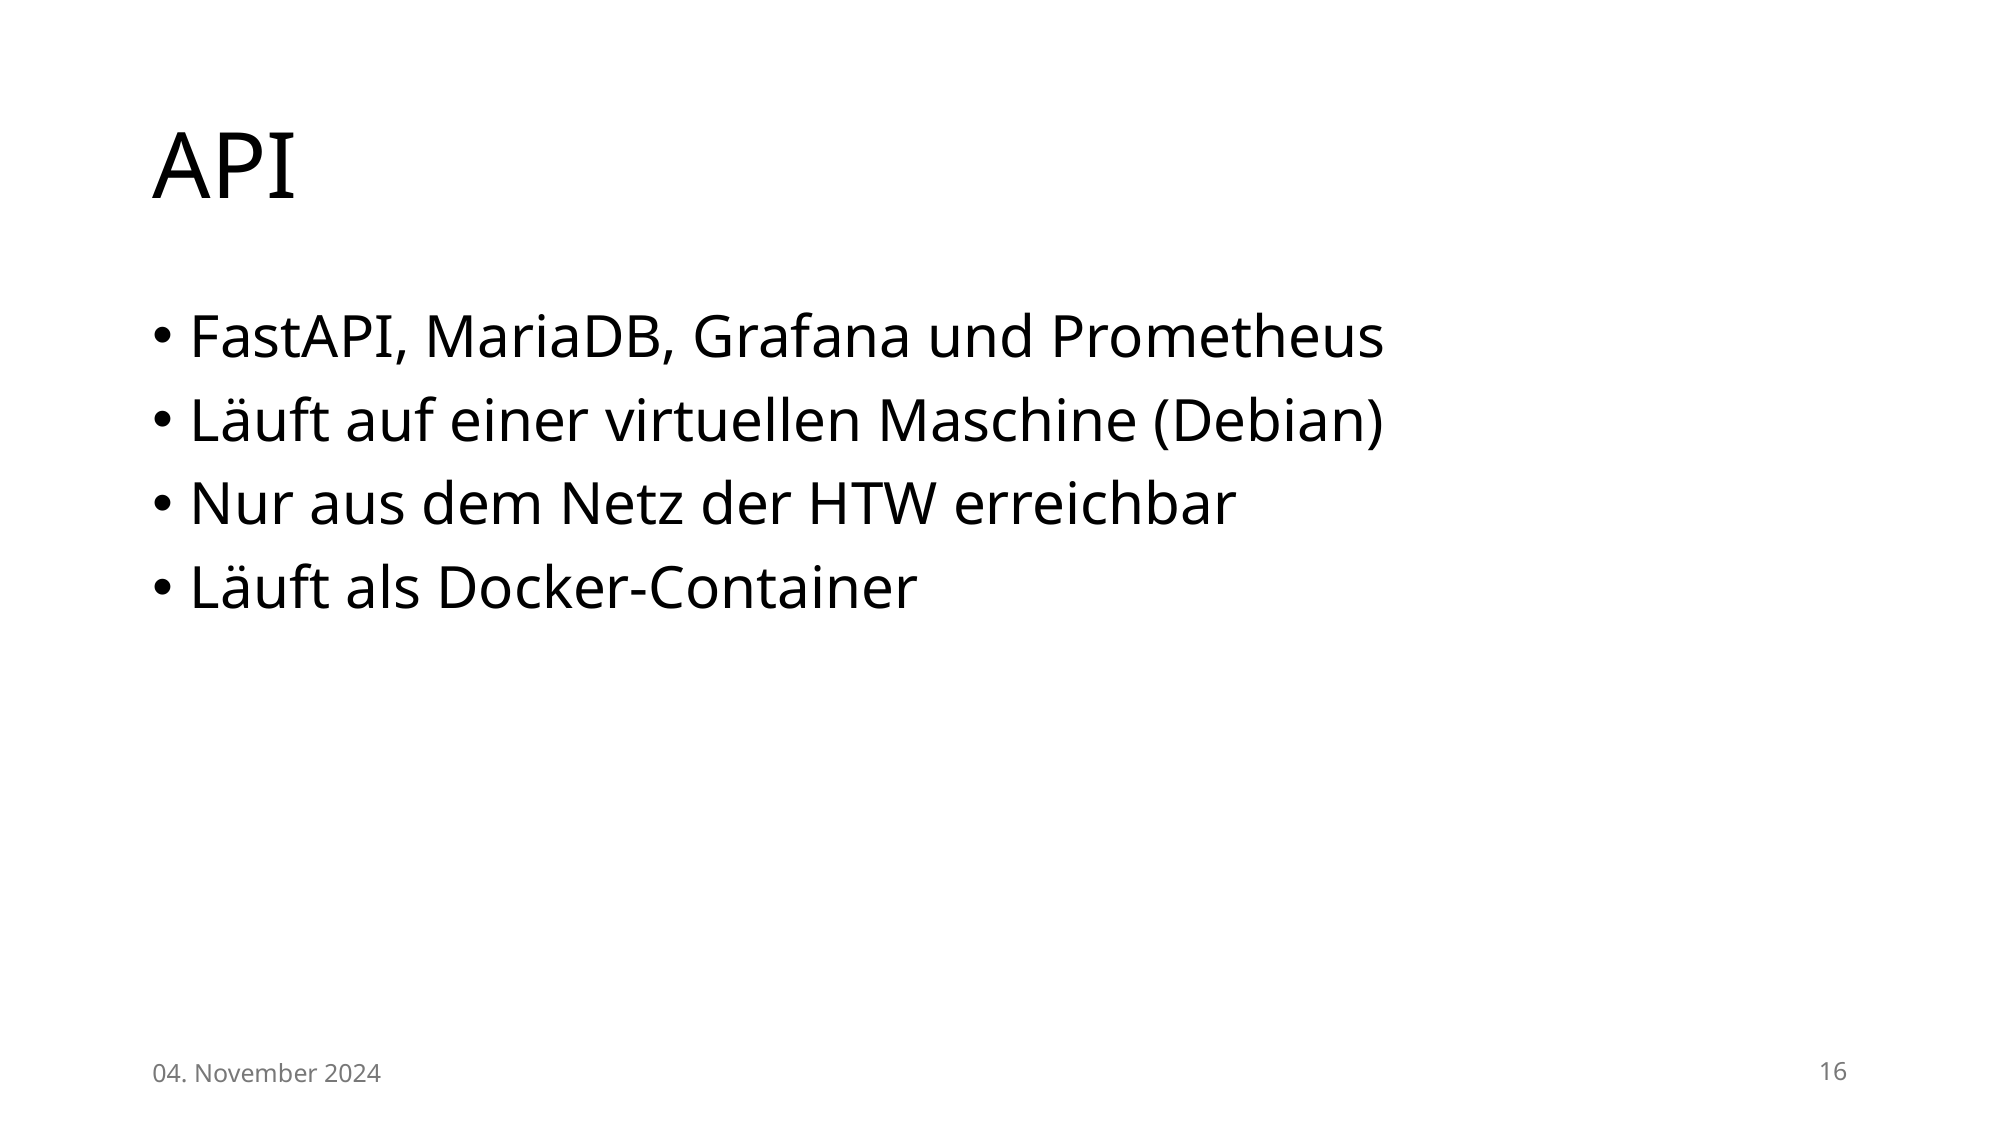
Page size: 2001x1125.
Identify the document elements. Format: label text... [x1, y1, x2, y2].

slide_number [137, 1042, 588, 1103]
list FastAPI, MariaDB, Grafana und Prometheus Läuft auf einer virtuellen Maschine (Debian) Nur aus dem Netz der HTW erreichbar Läuft als Docker-Container [137, 299, 1863, 1014]
slide_number 16 [1412, 1042, 1863, 1103]
title API [137, 59, 1863, 278]
